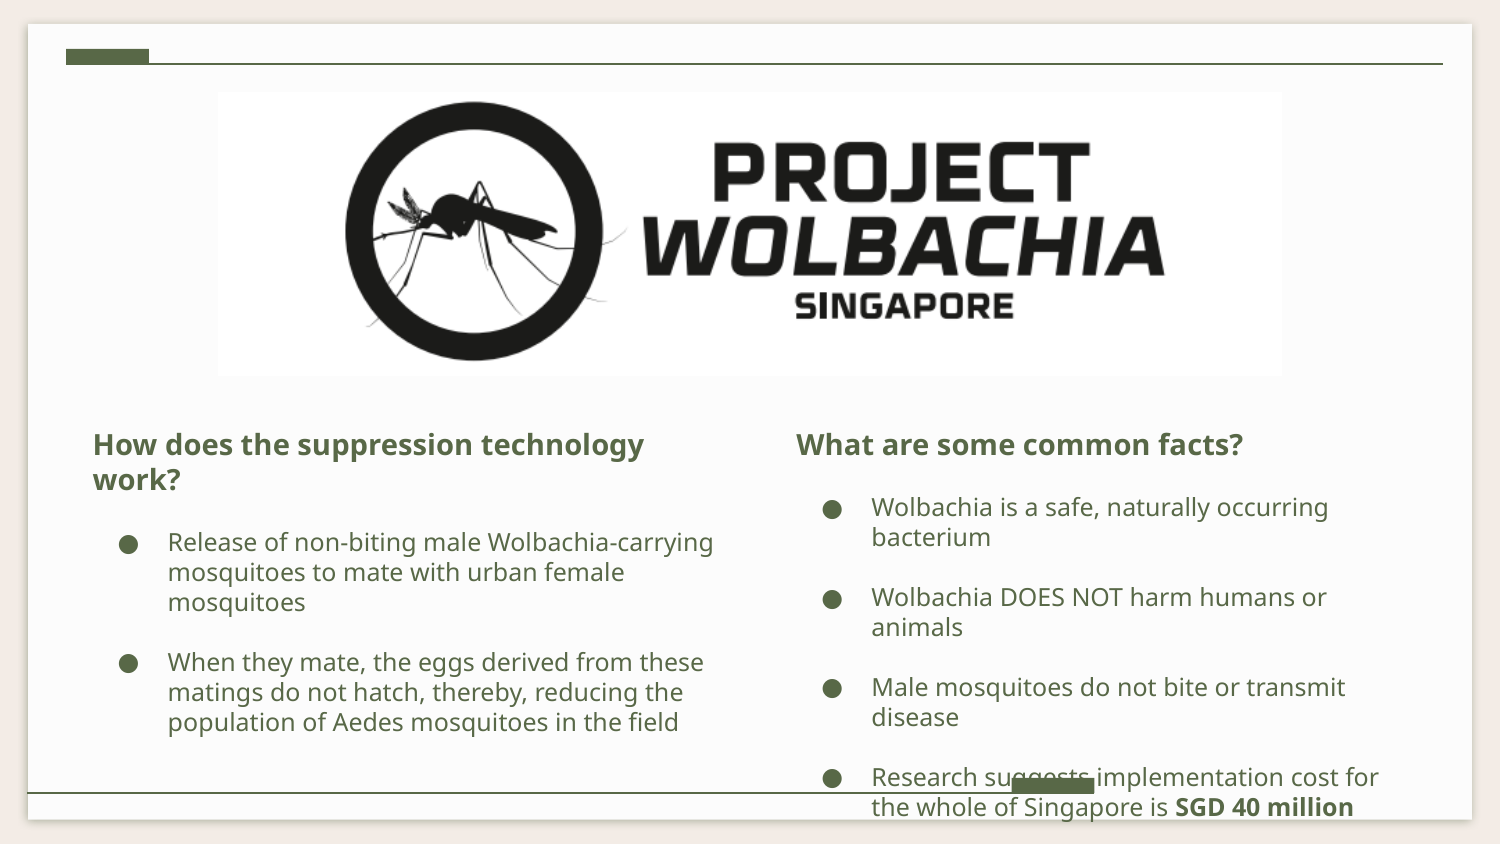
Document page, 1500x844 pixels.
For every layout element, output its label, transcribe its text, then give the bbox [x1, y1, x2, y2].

picture [218, 92, 1282, 376]
subtitle How does the suppression technology work? Release of non-biting male Wolbachia-carrying mosquitoes to mate with urban female mosquitoes When they mate, the eggs derived from these matings do not hatch, thereby, reducing the population of Aedes mosquitoes in the field [77, 411, 751, 731]
subtitle What are some common facts? Wolbachia is a safe, naturally occurring bacterium Wolbachia DOES NOT harm humans or animals Male mosquitoes do not bite or transmit disease Research suggests implementation cost for the whole of Singapore is SGD 40 million [781, 411, 1437, 750]
